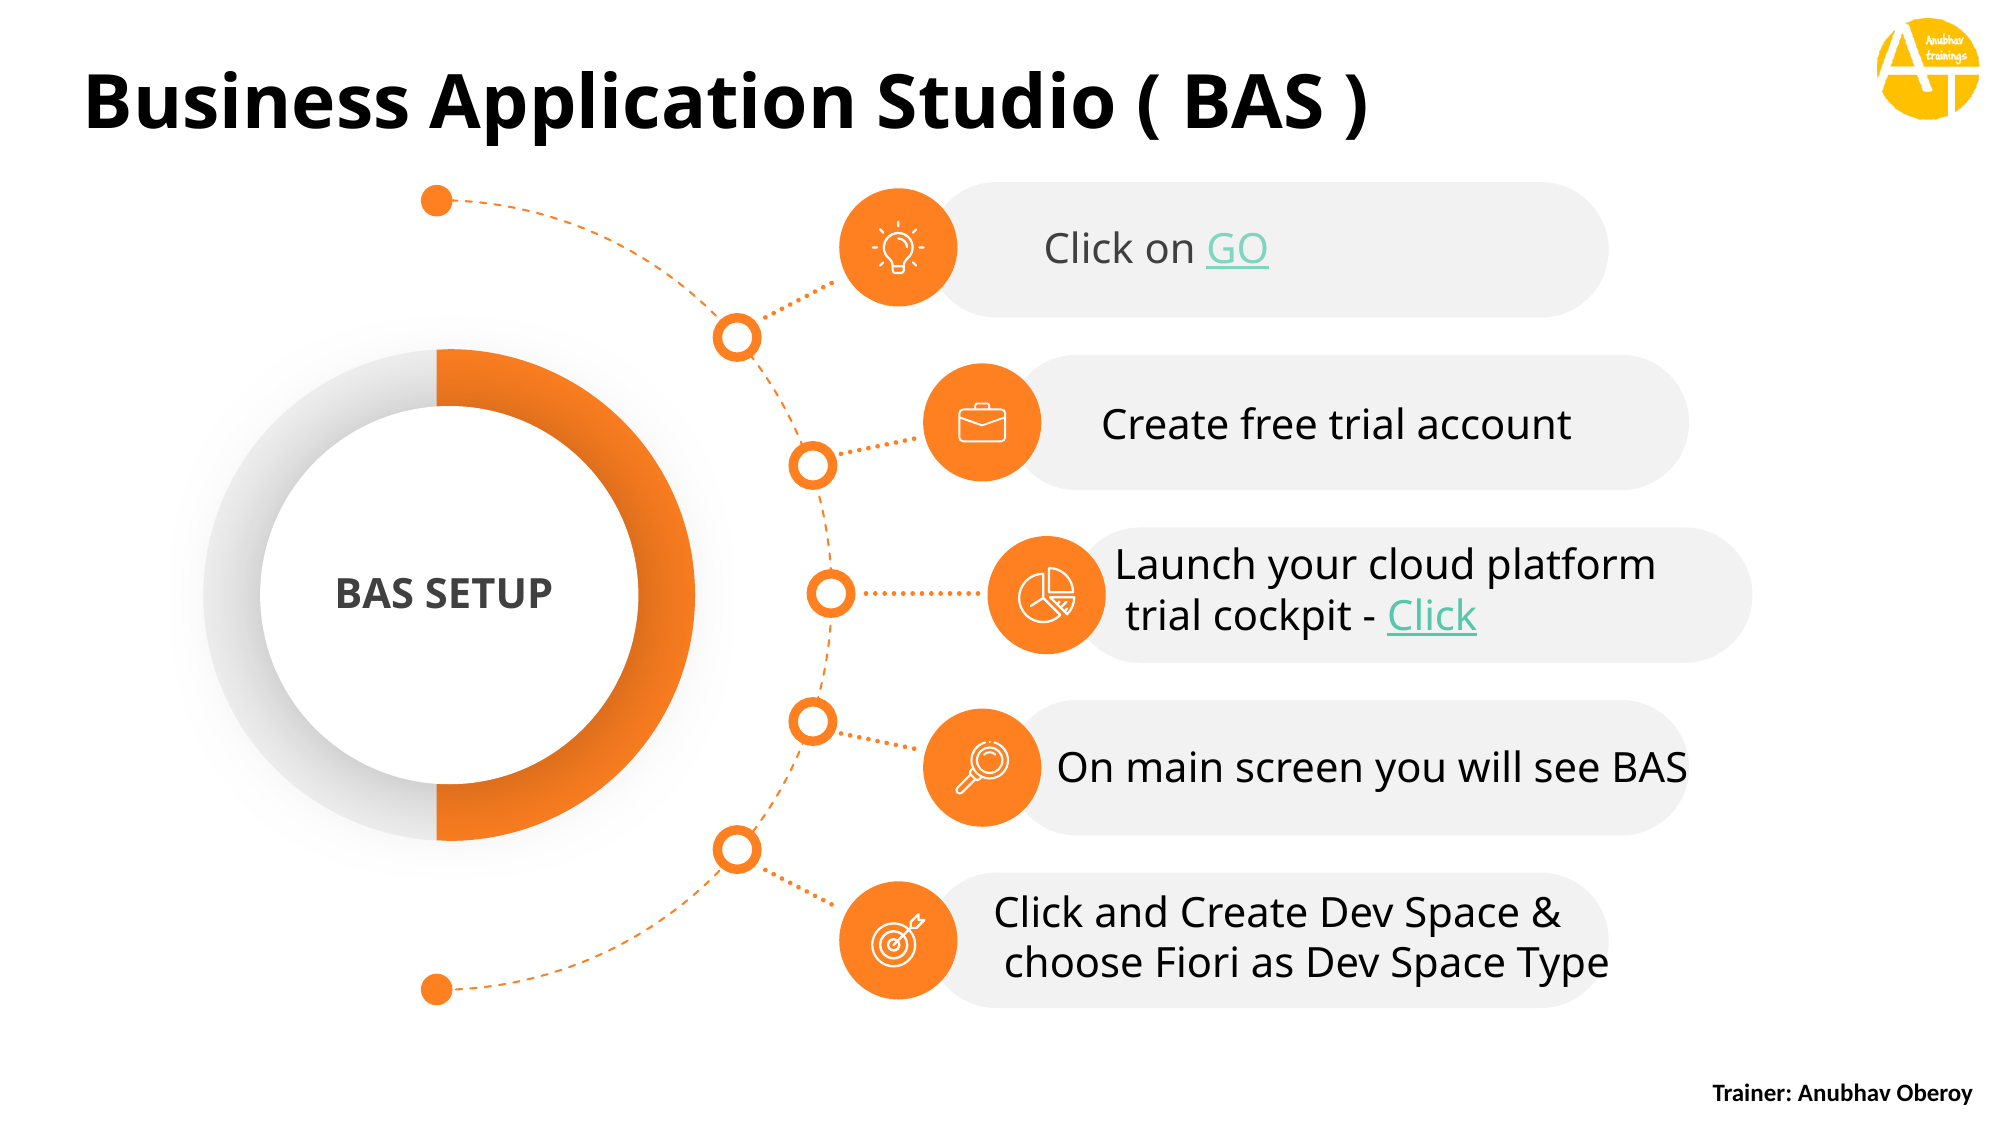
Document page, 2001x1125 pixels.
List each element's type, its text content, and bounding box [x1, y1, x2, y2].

text_box [838, 880, 959, 1001]
picture [1866, 11, 1985, 128]
text_box [1087, 526, 1754, 664]
text_box [202, 349, 420, 813]
text_box [453, 199, 833, 991]
text_box [716, 316, 758, 359]
text_box Launch your cloud platform trial cockpit - Click [1114, 538, 1658, 696]
text_box [941, 181, 1610, 319]
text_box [765, 869, 837, 908]
text_box [922, 707, 1043, 828]
text_box [922, 362, 1043, 483]
text_box [871, 913, 926, 968]
text_box [838, 187, 959, 308]
text_box [941, 871, 1592, 1010]
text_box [840, 733, 918, 750]
text_box Business Application Studio ( BAS ) [67, 55, 1921, 173]
text_box [1024, 353, 1691, 492]
text_box BAS SETUP [316, 572, 420, 618]
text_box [840, 437, 918, 454]
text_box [420, 184, 453, 1006]
text_box [1023, 699, 1687, 837]
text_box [955, 740, 1010, 795]
text_box [42, 30, 1866, 148]
footer Trainer: Anubhav Oberoy [1660, 1074, 2000, 1108]
text_box [986, 535, 1107, 656]
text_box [1017, 566, 1076, 624]
text_box [259, 407, 420, 784]
text_box BAS SETUP [453, 572, 582, 618]
text_box Click on GO [1043, 221, 1270, 279]
text_box Create free trial account [1100, 397, 1572, 448]
text_box [792, 700, 834, 743]
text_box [958, 402, 1007, 443]
text_box [792, 444, 834, 487]
text_box Click and Create Dev Space & choose Fiori as Dev Space Type [993, 885, 1610, 987]
text_box On main screen you will see BAS [1056, 740, 1689, 791]
text_box [810, 572, 852, 615]
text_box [765, 280, 837, 318]
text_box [871, 220, 925, 274]
text_box [716, 828, 758, 871]
